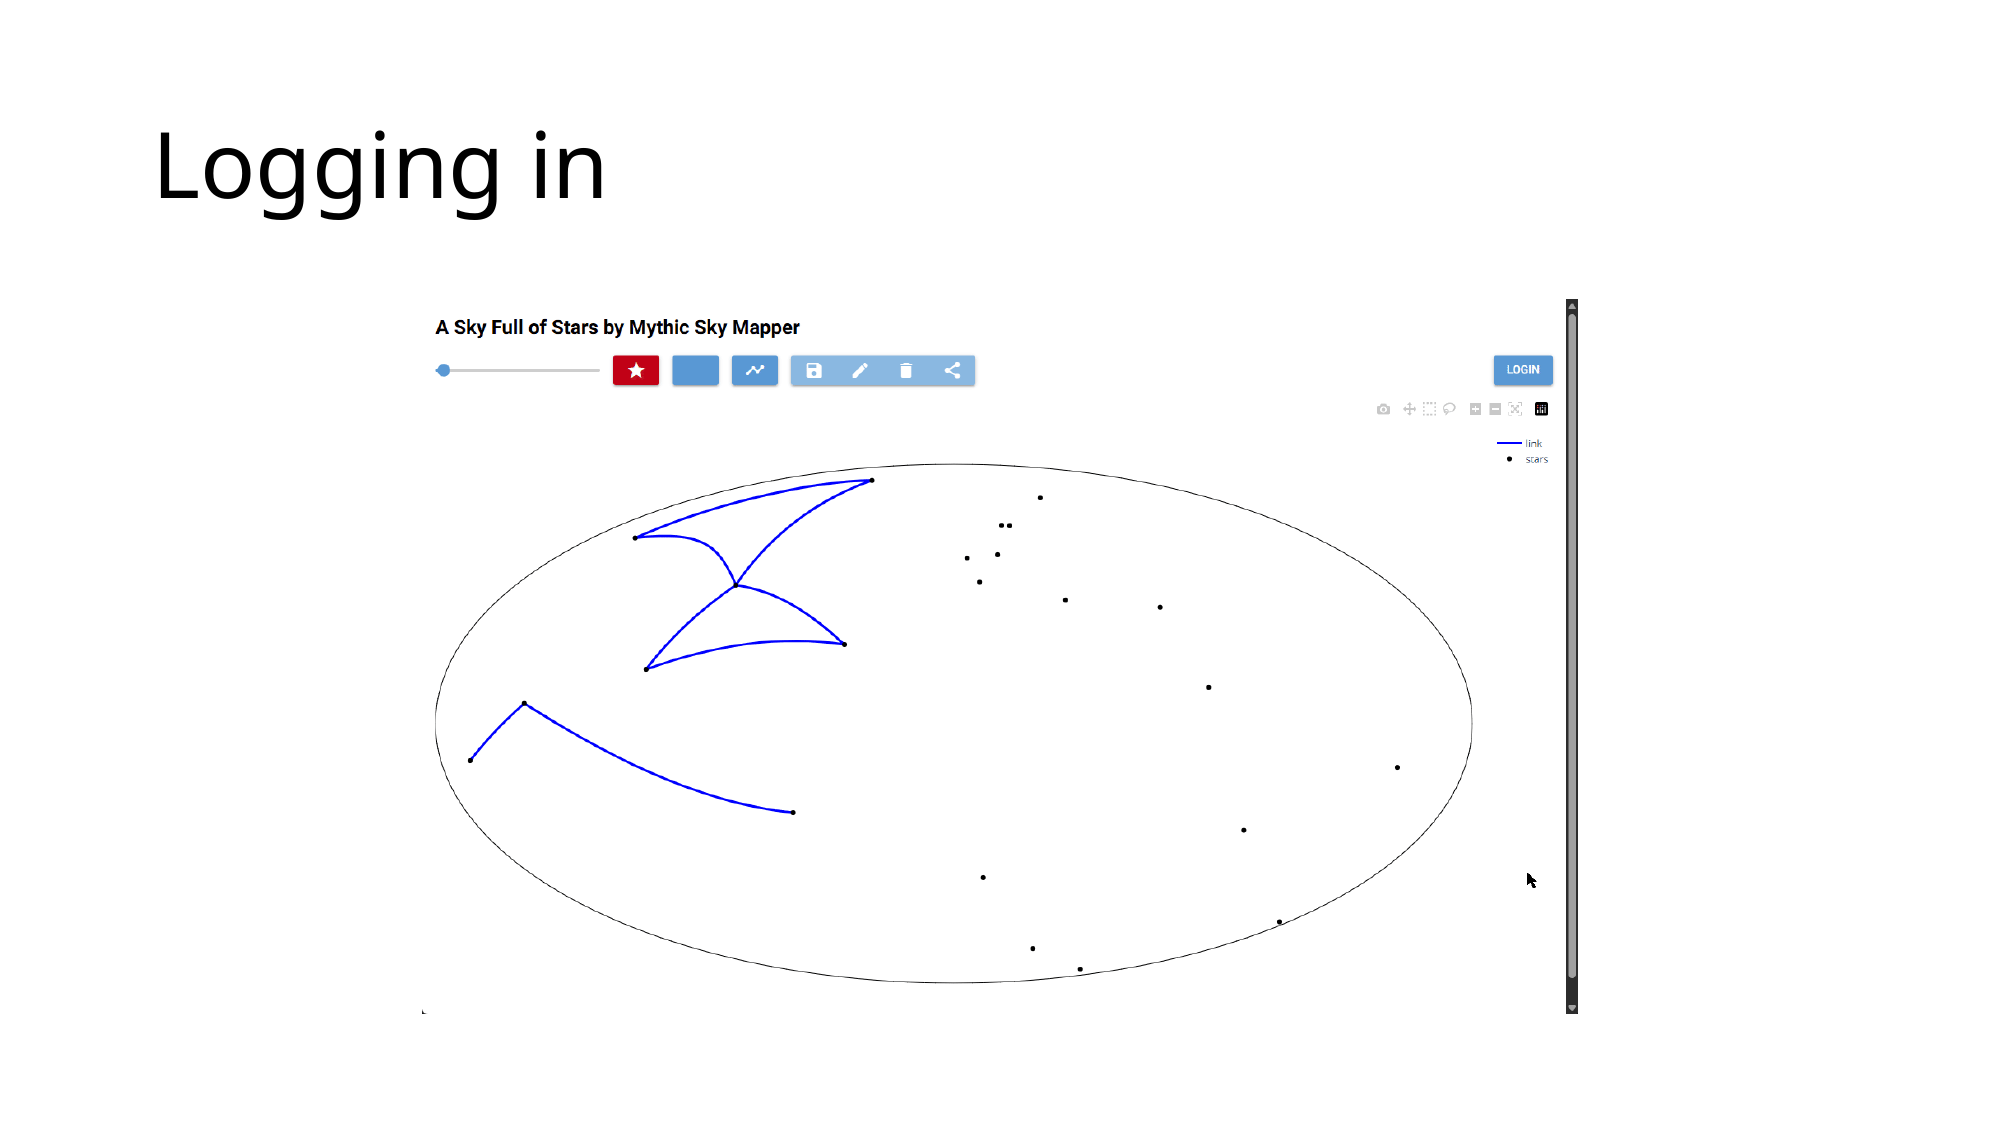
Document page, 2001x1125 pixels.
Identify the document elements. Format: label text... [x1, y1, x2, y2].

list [422, 299, 1578, 1014]
title Logging in [137, 59, 1863, 278]
